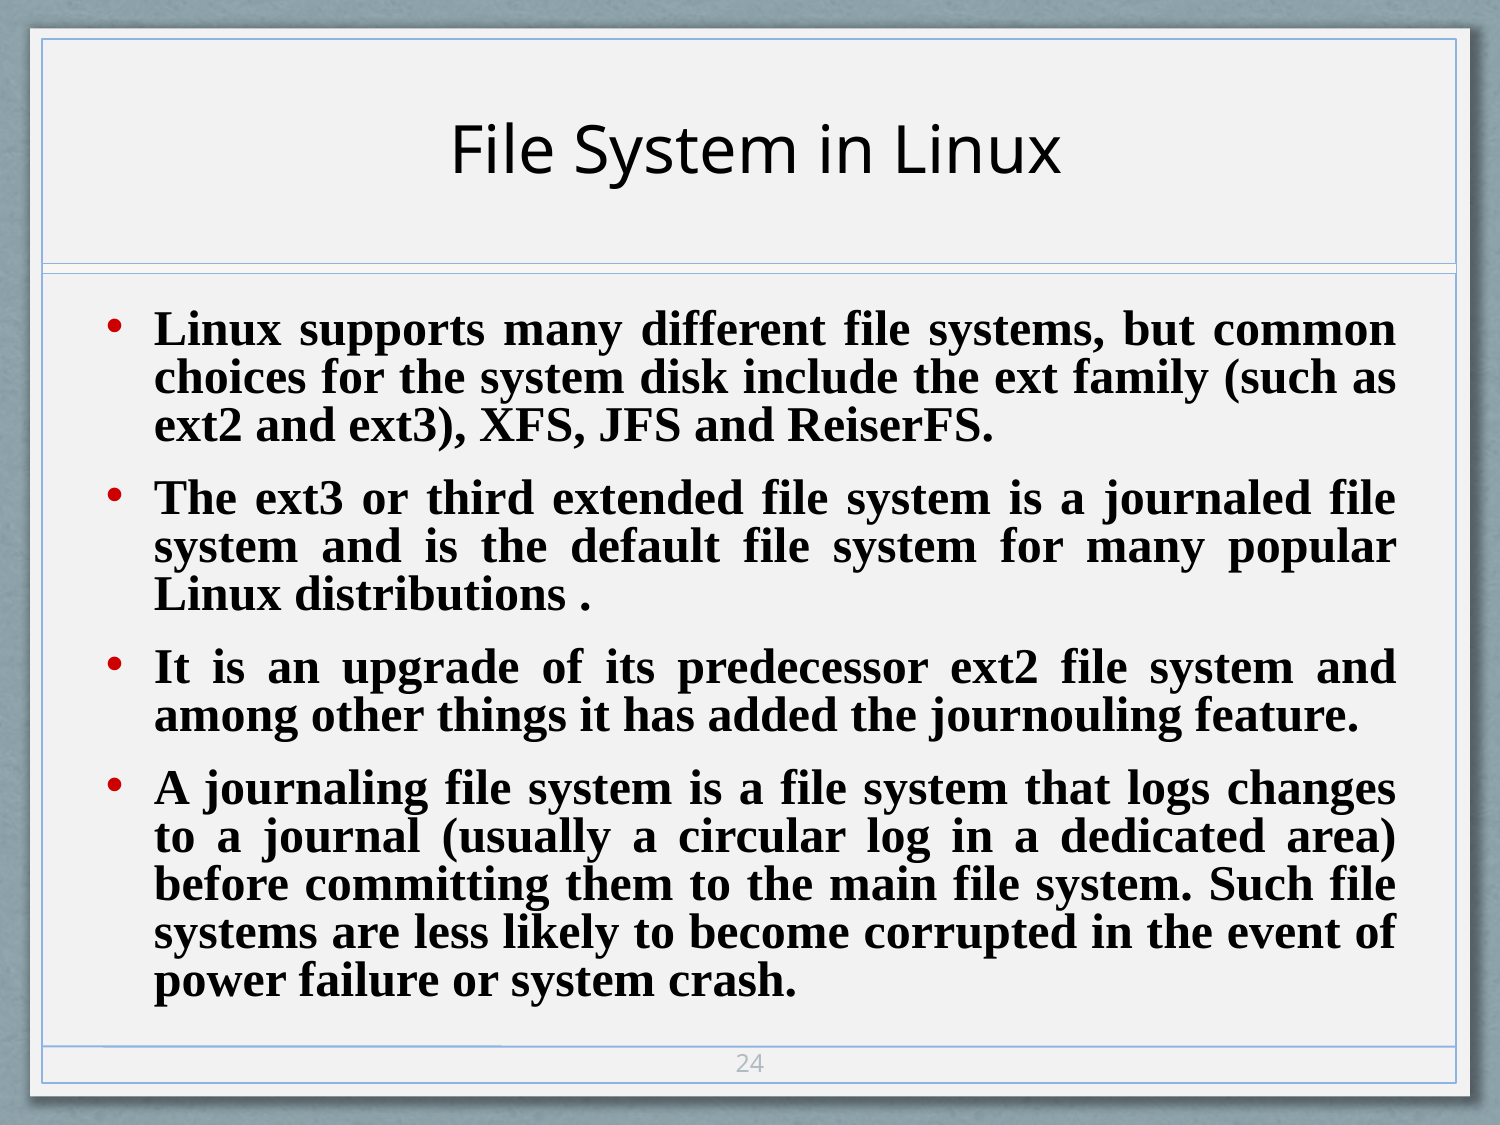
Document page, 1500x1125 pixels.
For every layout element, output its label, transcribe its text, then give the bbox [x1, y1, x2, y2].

text_box Linux supports many different file systems, but common choices for the system disk include the ext family (such as ext2 and ext3), XFS, JFS and ReiserFS. The ext3 or third extended file system is a journaled file system and is the default file system for many popular Linux distributions . It is an upgrade of its predecessor ext2 file system and among other things it has added the journouling feature. A journaling file system is a file system that logs changes to a journal (usually a circular log in a dedicated area) before committing them to the main file system. Such file systems are less likely to become corrupted in the event of power failure or system crash. [74, 299, 1413, 1014]
text_box 24 [687, 1042, 813, 1088]
text_box File System in Linux [99, 99, 1413, 195]
picture [0, 0, 1500, 1125]
